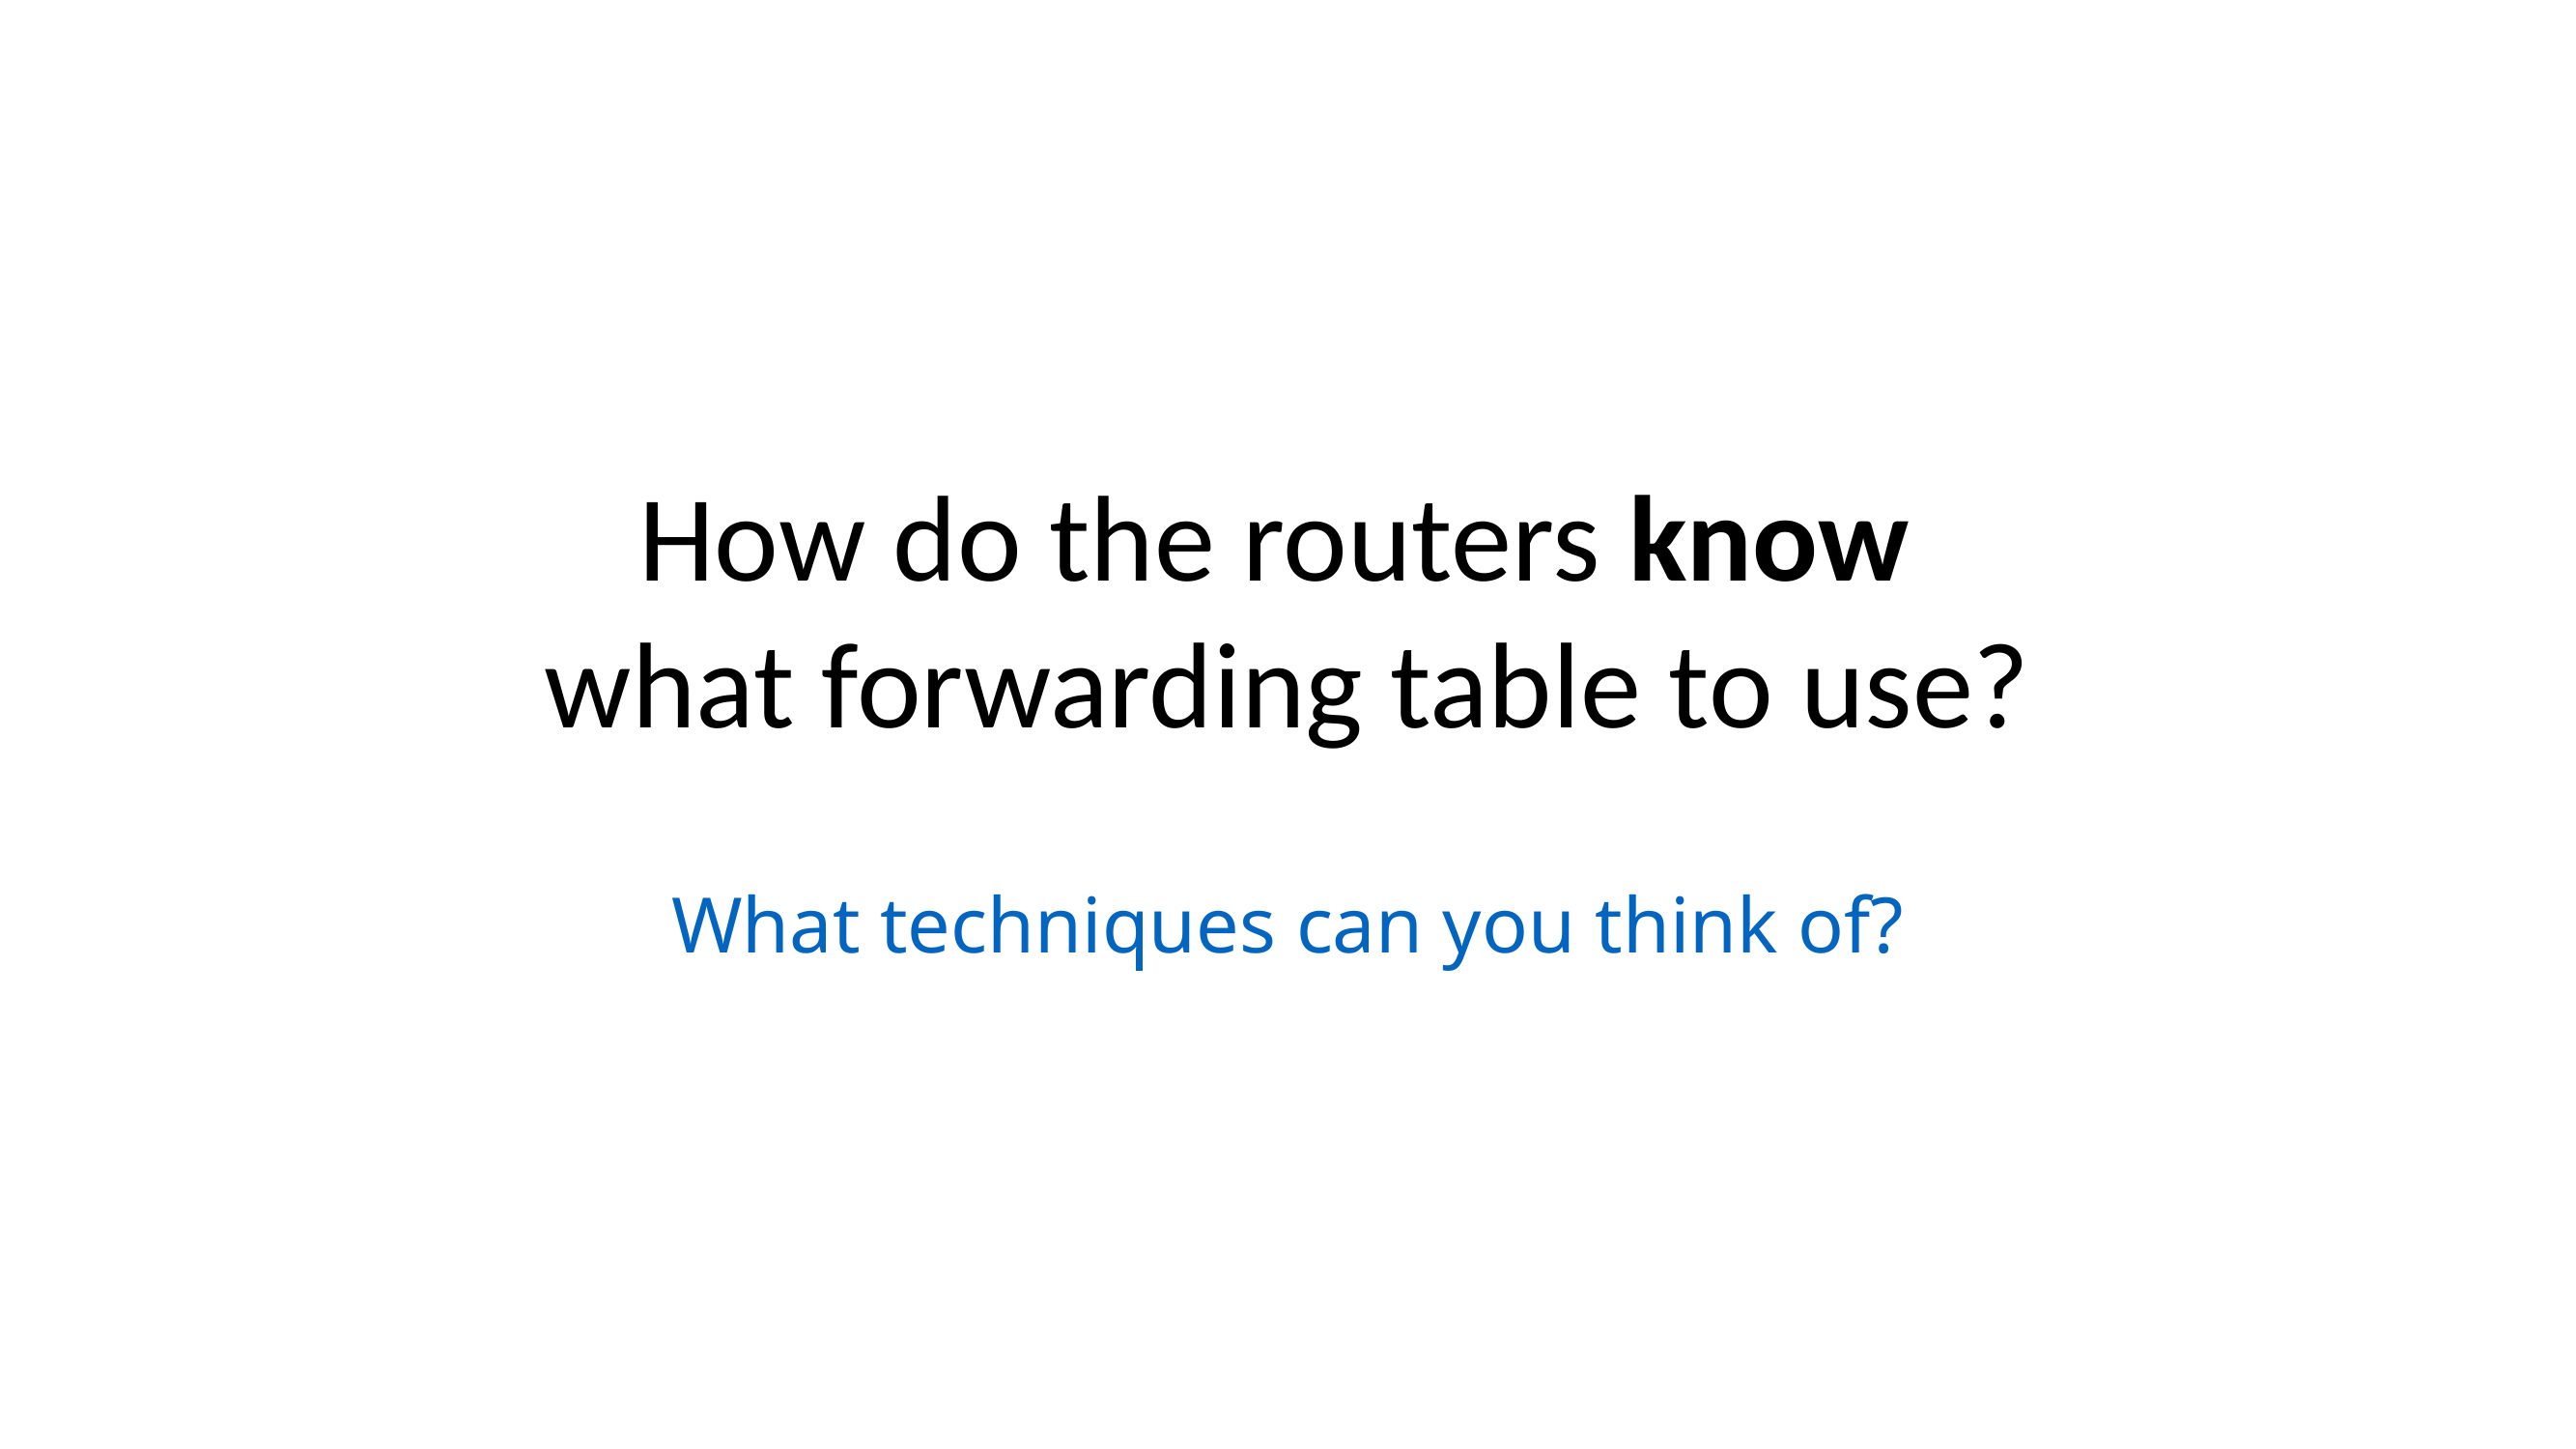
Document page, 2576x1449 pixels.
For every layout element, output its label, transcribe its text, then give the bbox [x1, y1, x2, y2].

text_box What techniques can you think of? [663, 868, 1912, 977]
title How do the routers know what forwarding table to use? [192, 449, 2384, 761]
